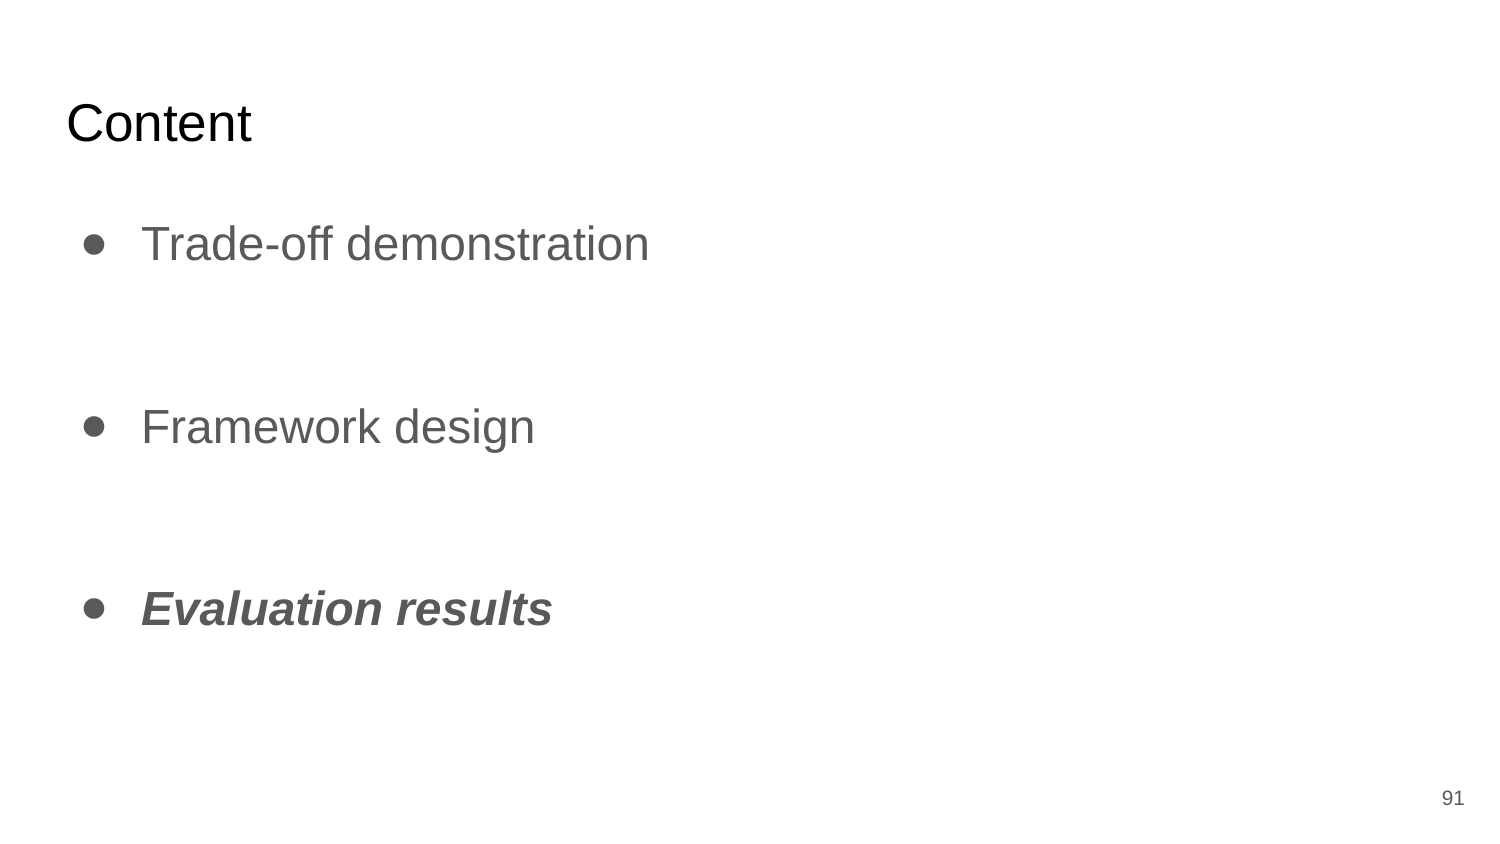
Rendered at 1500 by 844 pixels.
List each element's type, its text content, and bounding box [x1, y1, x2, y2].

list Trade-off demonstration Framework design Evaluation results [51, 189, 1449, 750]
slide_number 91 [1389, 764, 1480, 830]
title Content [51, 72, 1449, 167]
